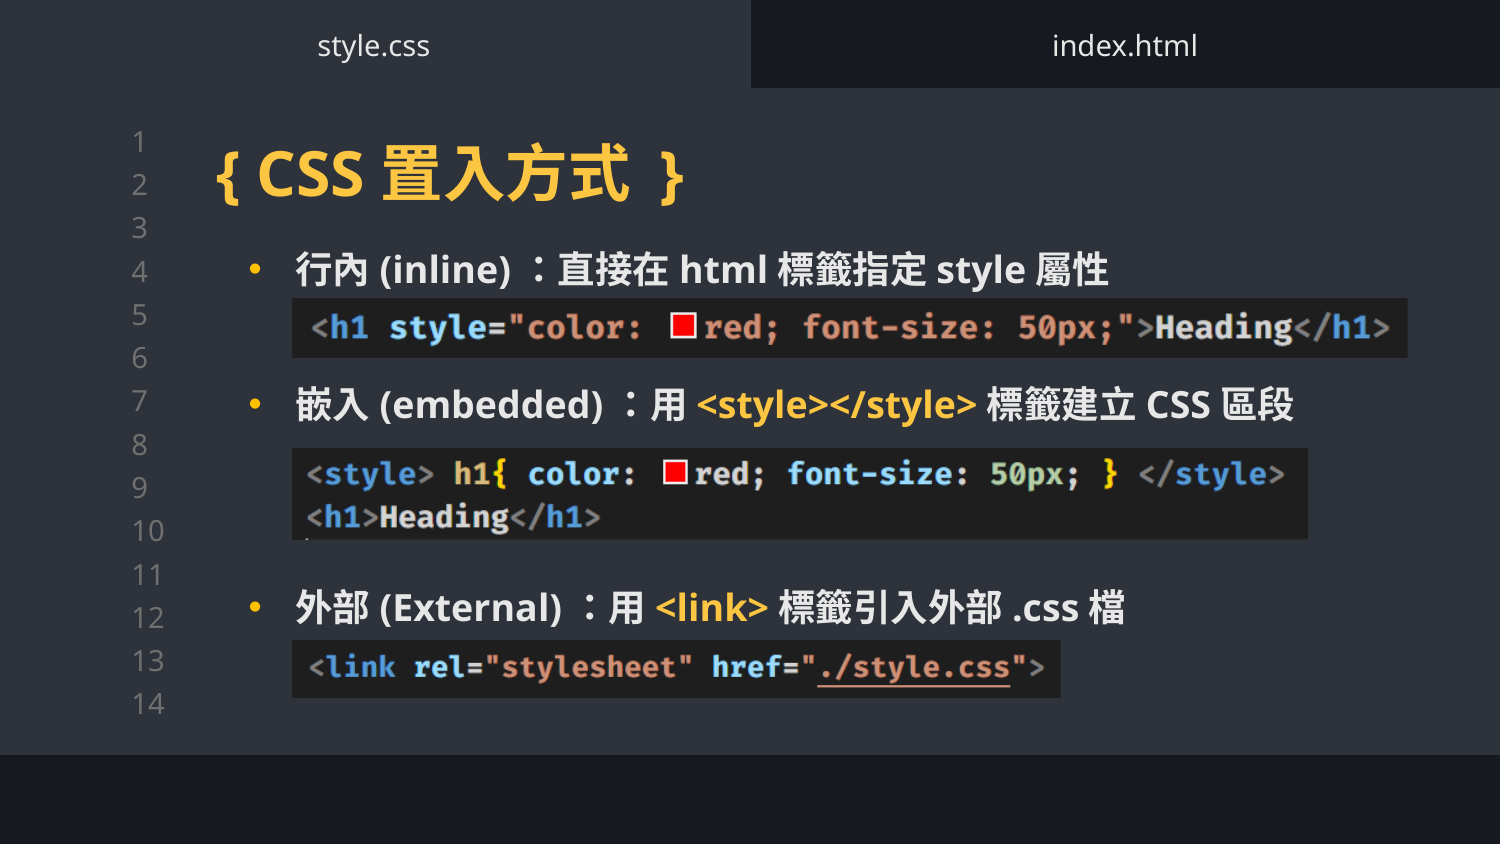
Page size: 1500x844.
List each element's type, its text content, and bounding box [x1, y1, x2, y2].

picture [291, 447, 1309, 540]
subtitle { CSS置入方式 } [200, 133, 754, 209]
text_box 行內(inline)：直接在html標籤指定style屬性 嵌入(embedded)：用<style></style>標籤建立CSS區段 外部(External)：用<link>標籤引入外部.css檔 [233, 208, 1364, 506]
picture [291, 640, 1062, 698]
subtitle index.html [750, 15, 1500, 74]
picture [291, 298, 1408, 358]
subtitle style.css [0, 15, 749, 74]
